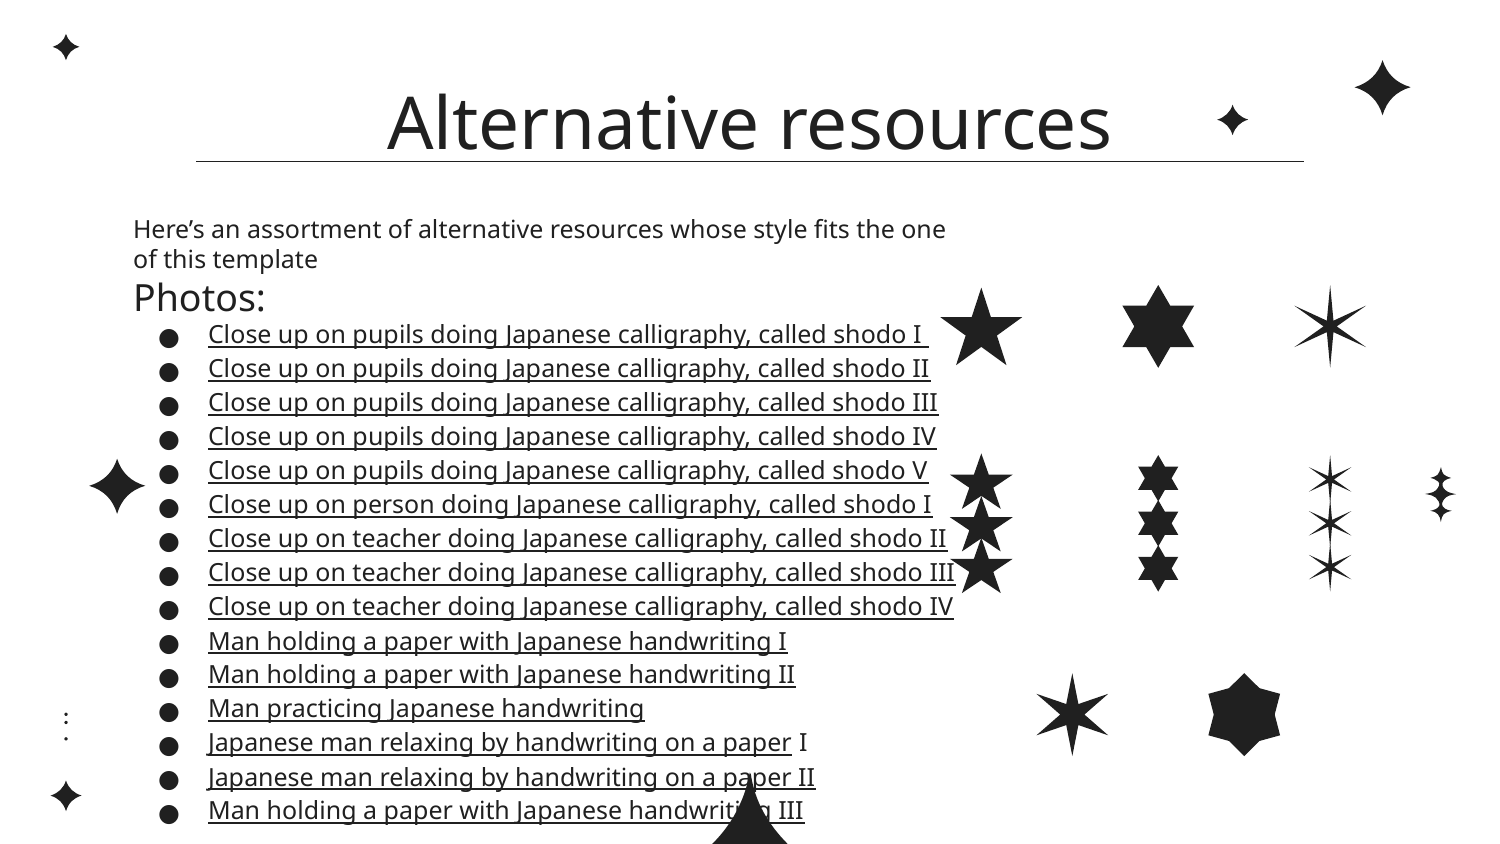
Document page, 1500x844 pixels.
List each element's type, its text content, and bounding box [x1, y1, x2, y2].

title Alternative resources [118, 72, 1382, 167]
text_box [1208, 673, 1281, 757]
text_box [1308, 454, 1352, 592]
text_box [1294, 285, 1367, 368]
text_box [89, 458, 146, 514]
text_box [940, 287, 1023, 366]
text_box [1122, 285, 1195, 368]
text_box [1217, 104, 1249, 136]
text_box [1137, 454, 1179, 592]
subtitle Here’s an assortment of alternative resources whose style fits the one of this template Photos: Close up on pupils doing Japanese calligraphy, called shodo I Close up on pupils doing Japanese calligraphy, called shodo II Close up on pupils doing Japanese calligraphy, called shodo III Close up on pupils doing Japanese calligraphy, called shodo IV Close up on pupils doing Japanese calligraphy, called shodo V Close up on person doing Japanese calligraphy, called shodo I Close up on teacher doing Japanese calligraphy, called shodo II Close up on teacher doing Japanese calligraphy, called shodo III Close up on teacher doing Japanese calligraphy, called shodo IV Man holding a paper with Japanese handwriting I Man holding a paper with Japanese handwriting II Man practicing Japanese handwriting Japanese man relaxing by handwriting on a paper I Japanese man relaxing by handwriting on a paper II Man holding a paper with Japanese handwriting III [118, 198, 988, 756]
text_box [949, 453, 1014, 594]
text_box [1036, 673, 1109, 757]
